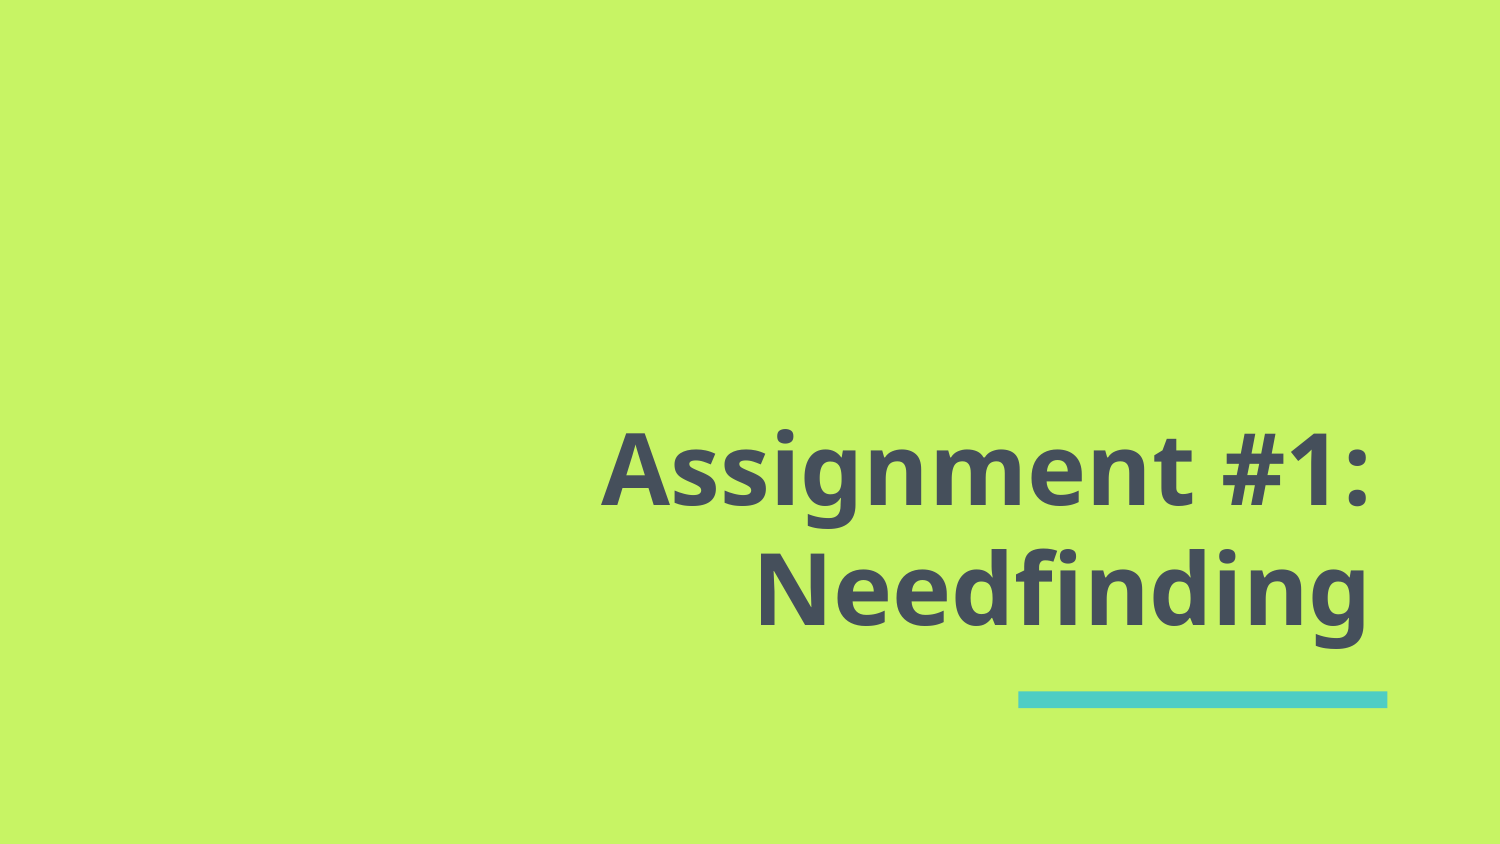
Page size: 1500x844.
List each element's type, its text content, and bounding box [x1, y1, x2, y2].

title Assignment #1: Needfinding [494, 364, 1388, 661]
